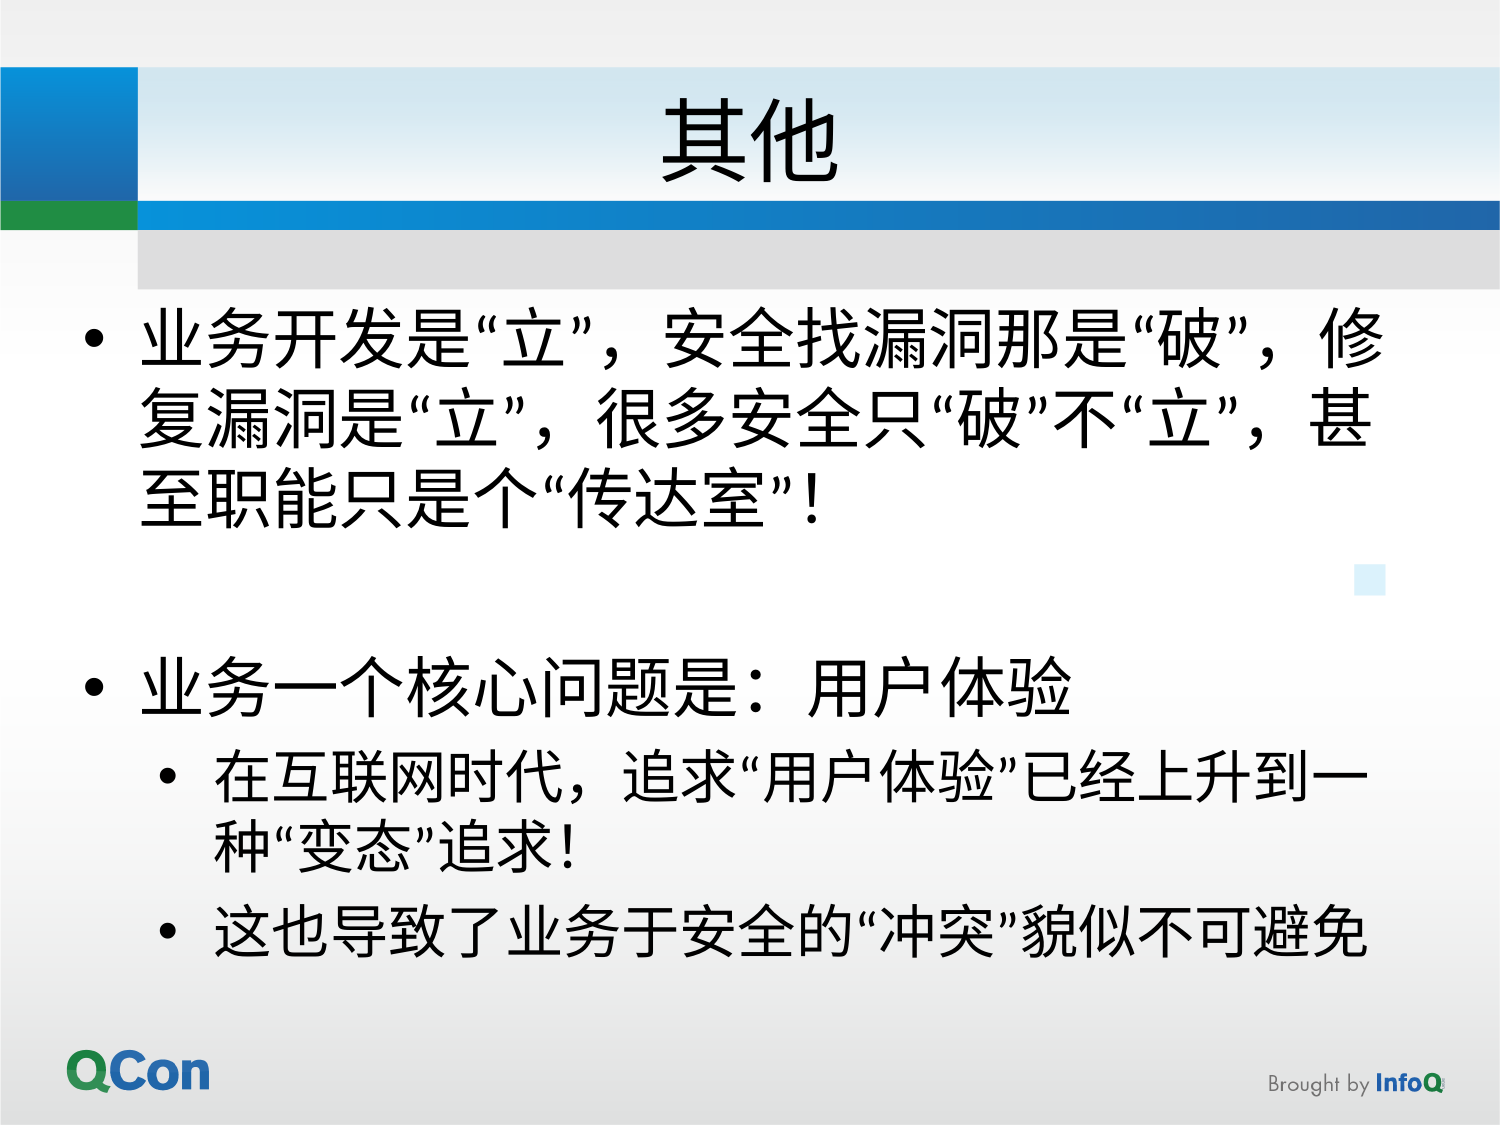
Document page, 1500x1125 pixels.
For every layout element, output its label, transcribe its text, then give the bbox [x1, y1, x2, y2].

picture [0, 0, 1500, 1125]
title 其他 [74, 14, 1426, 263]
list 业务开发是“立”，安全找漏洞那是“破”，修复漏洞是“立”，很多安全只“破”不“立”，甚至职能只是个“传达室”！ 业务一个核心问题是：用户体验 在互联网时代，追求“用户体验”已经上升到一种“变态”追求！ 这也导致了业务于安全的“冲突”貌似不可避免 [74, 289, 1426, 1024]
slide_number [1074, 1050, 1426, 1096]
